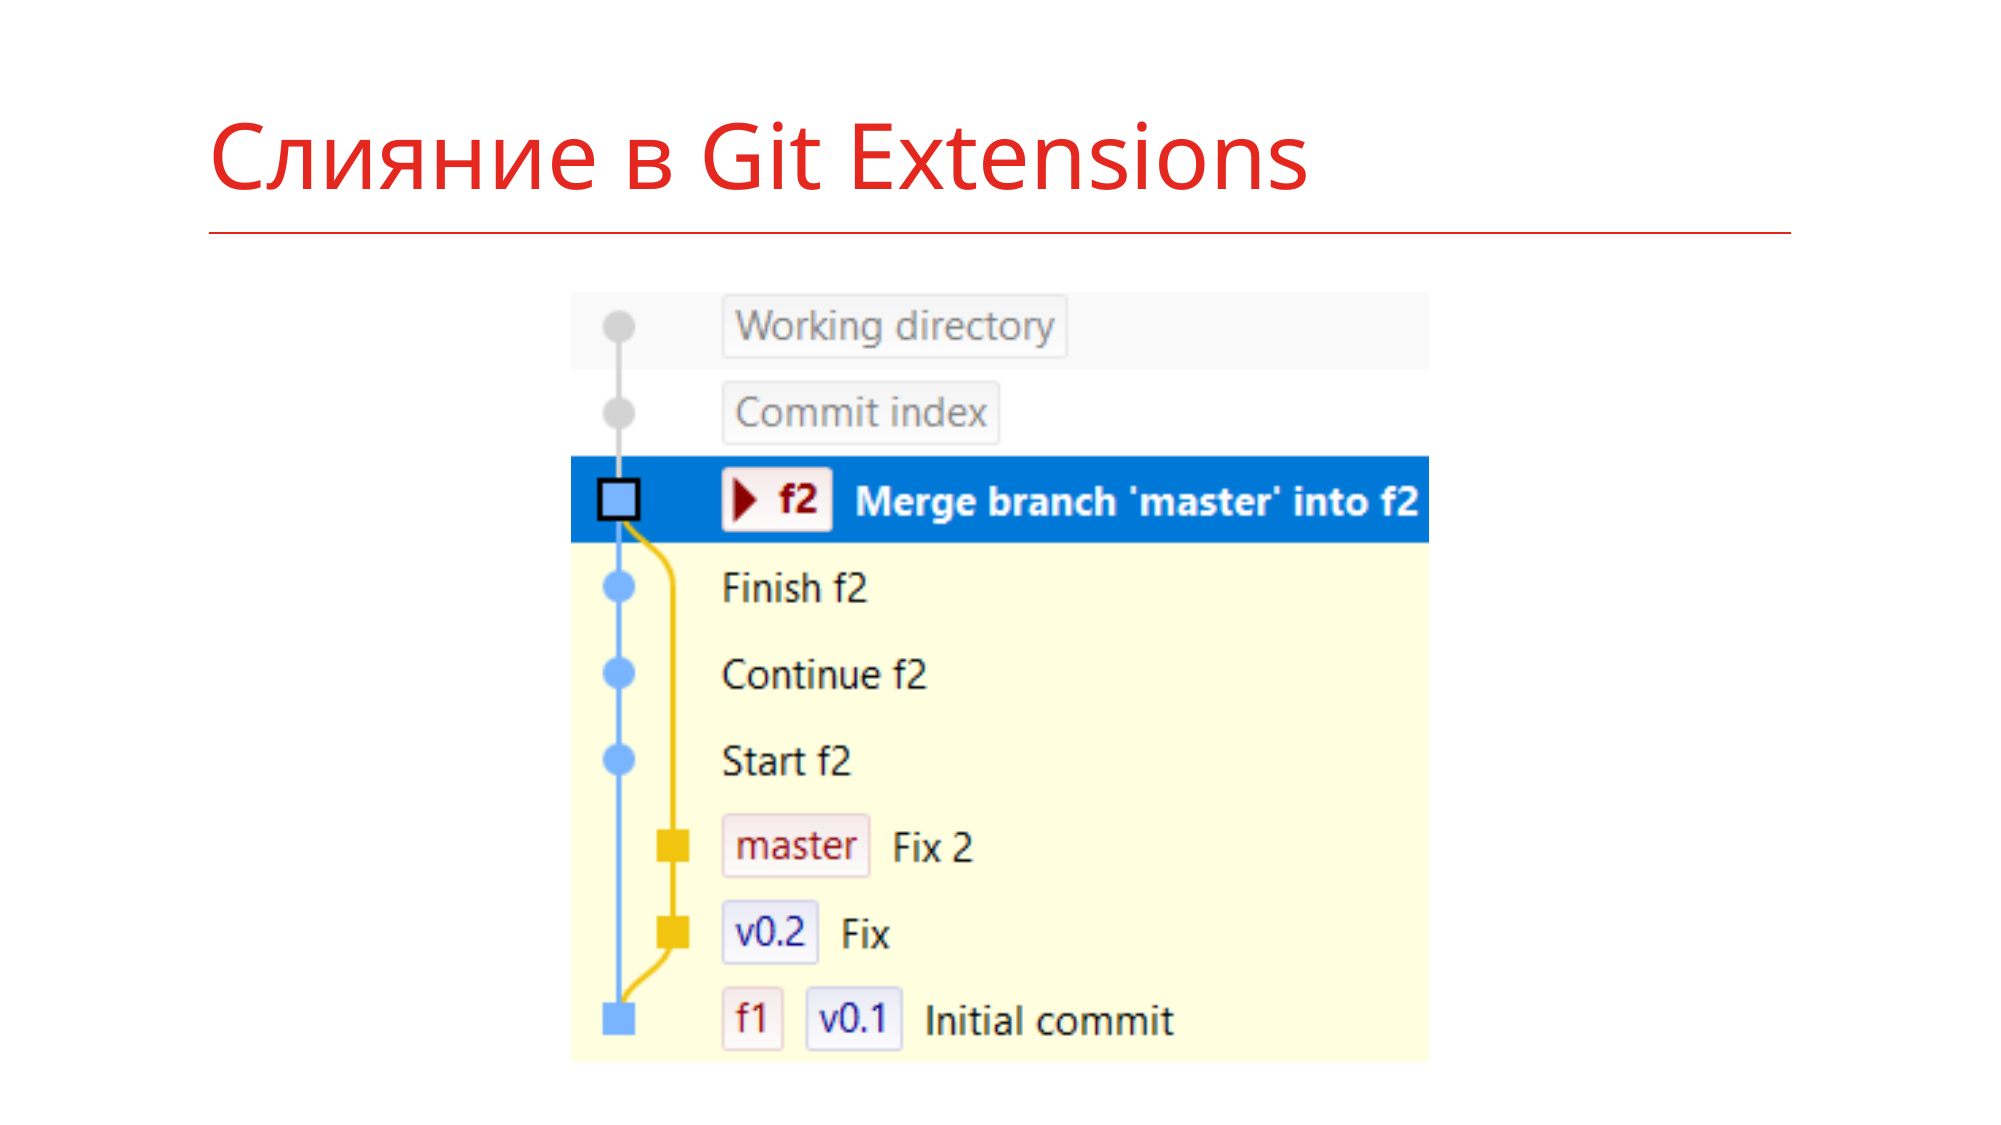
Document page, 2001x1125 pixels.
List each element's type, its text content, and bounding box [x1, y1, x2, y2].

title Слияние в Git Extensions [208, 54, 1792, 232]
picture [571, 292, 1429, 1071]
